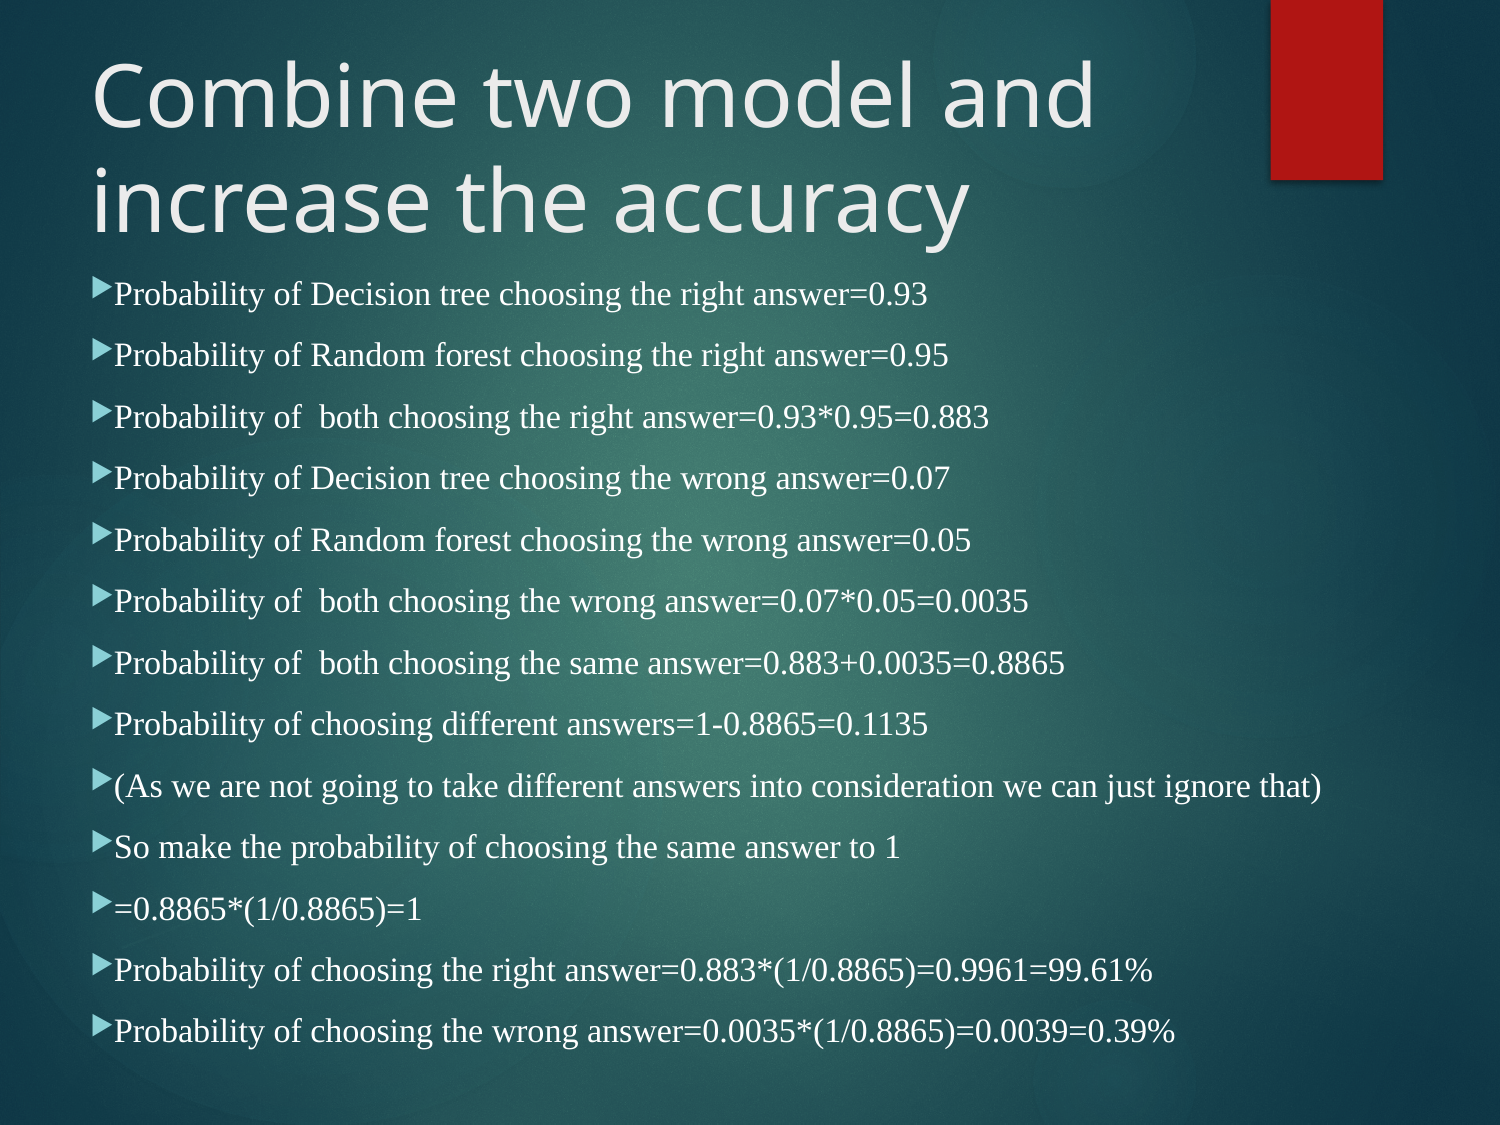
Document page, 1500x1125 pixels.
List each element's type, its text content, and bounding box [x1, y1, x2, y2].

list Probability of Decision tree choosing the right answer=0.93 Probability of Random forest choosing the right answer=0.95 Probability of both choosing the right answer=0.93*0.95=0.883 Probability of Decision tree choosing the wrong answer=0.07 Probability of Random forest choosing the wrong answer=0.05 Probability of both choosing the wrong answer=0.07*0.05=0.0035 Probability of both choosing the same answer=0.883+0.0035=0.8865 Probability of choosing different answers=1-0.8865=0.1135 (As we are not going to take different answers into consideration we can just ignore that) So make the probability of choosing the same answer to 1 =0.8865*(1/0.8865)=1 Probability of choosing the right answer=0.883*(1/0.8865)=0.9961=99.61% Probability of choosing the wrong answer=0.0035*(1/0.8865)=0.0039=0.39% [75, 262, 1425, 1063]
title Combine two model and increase the accuracy [75, 32, 1233, 262]
